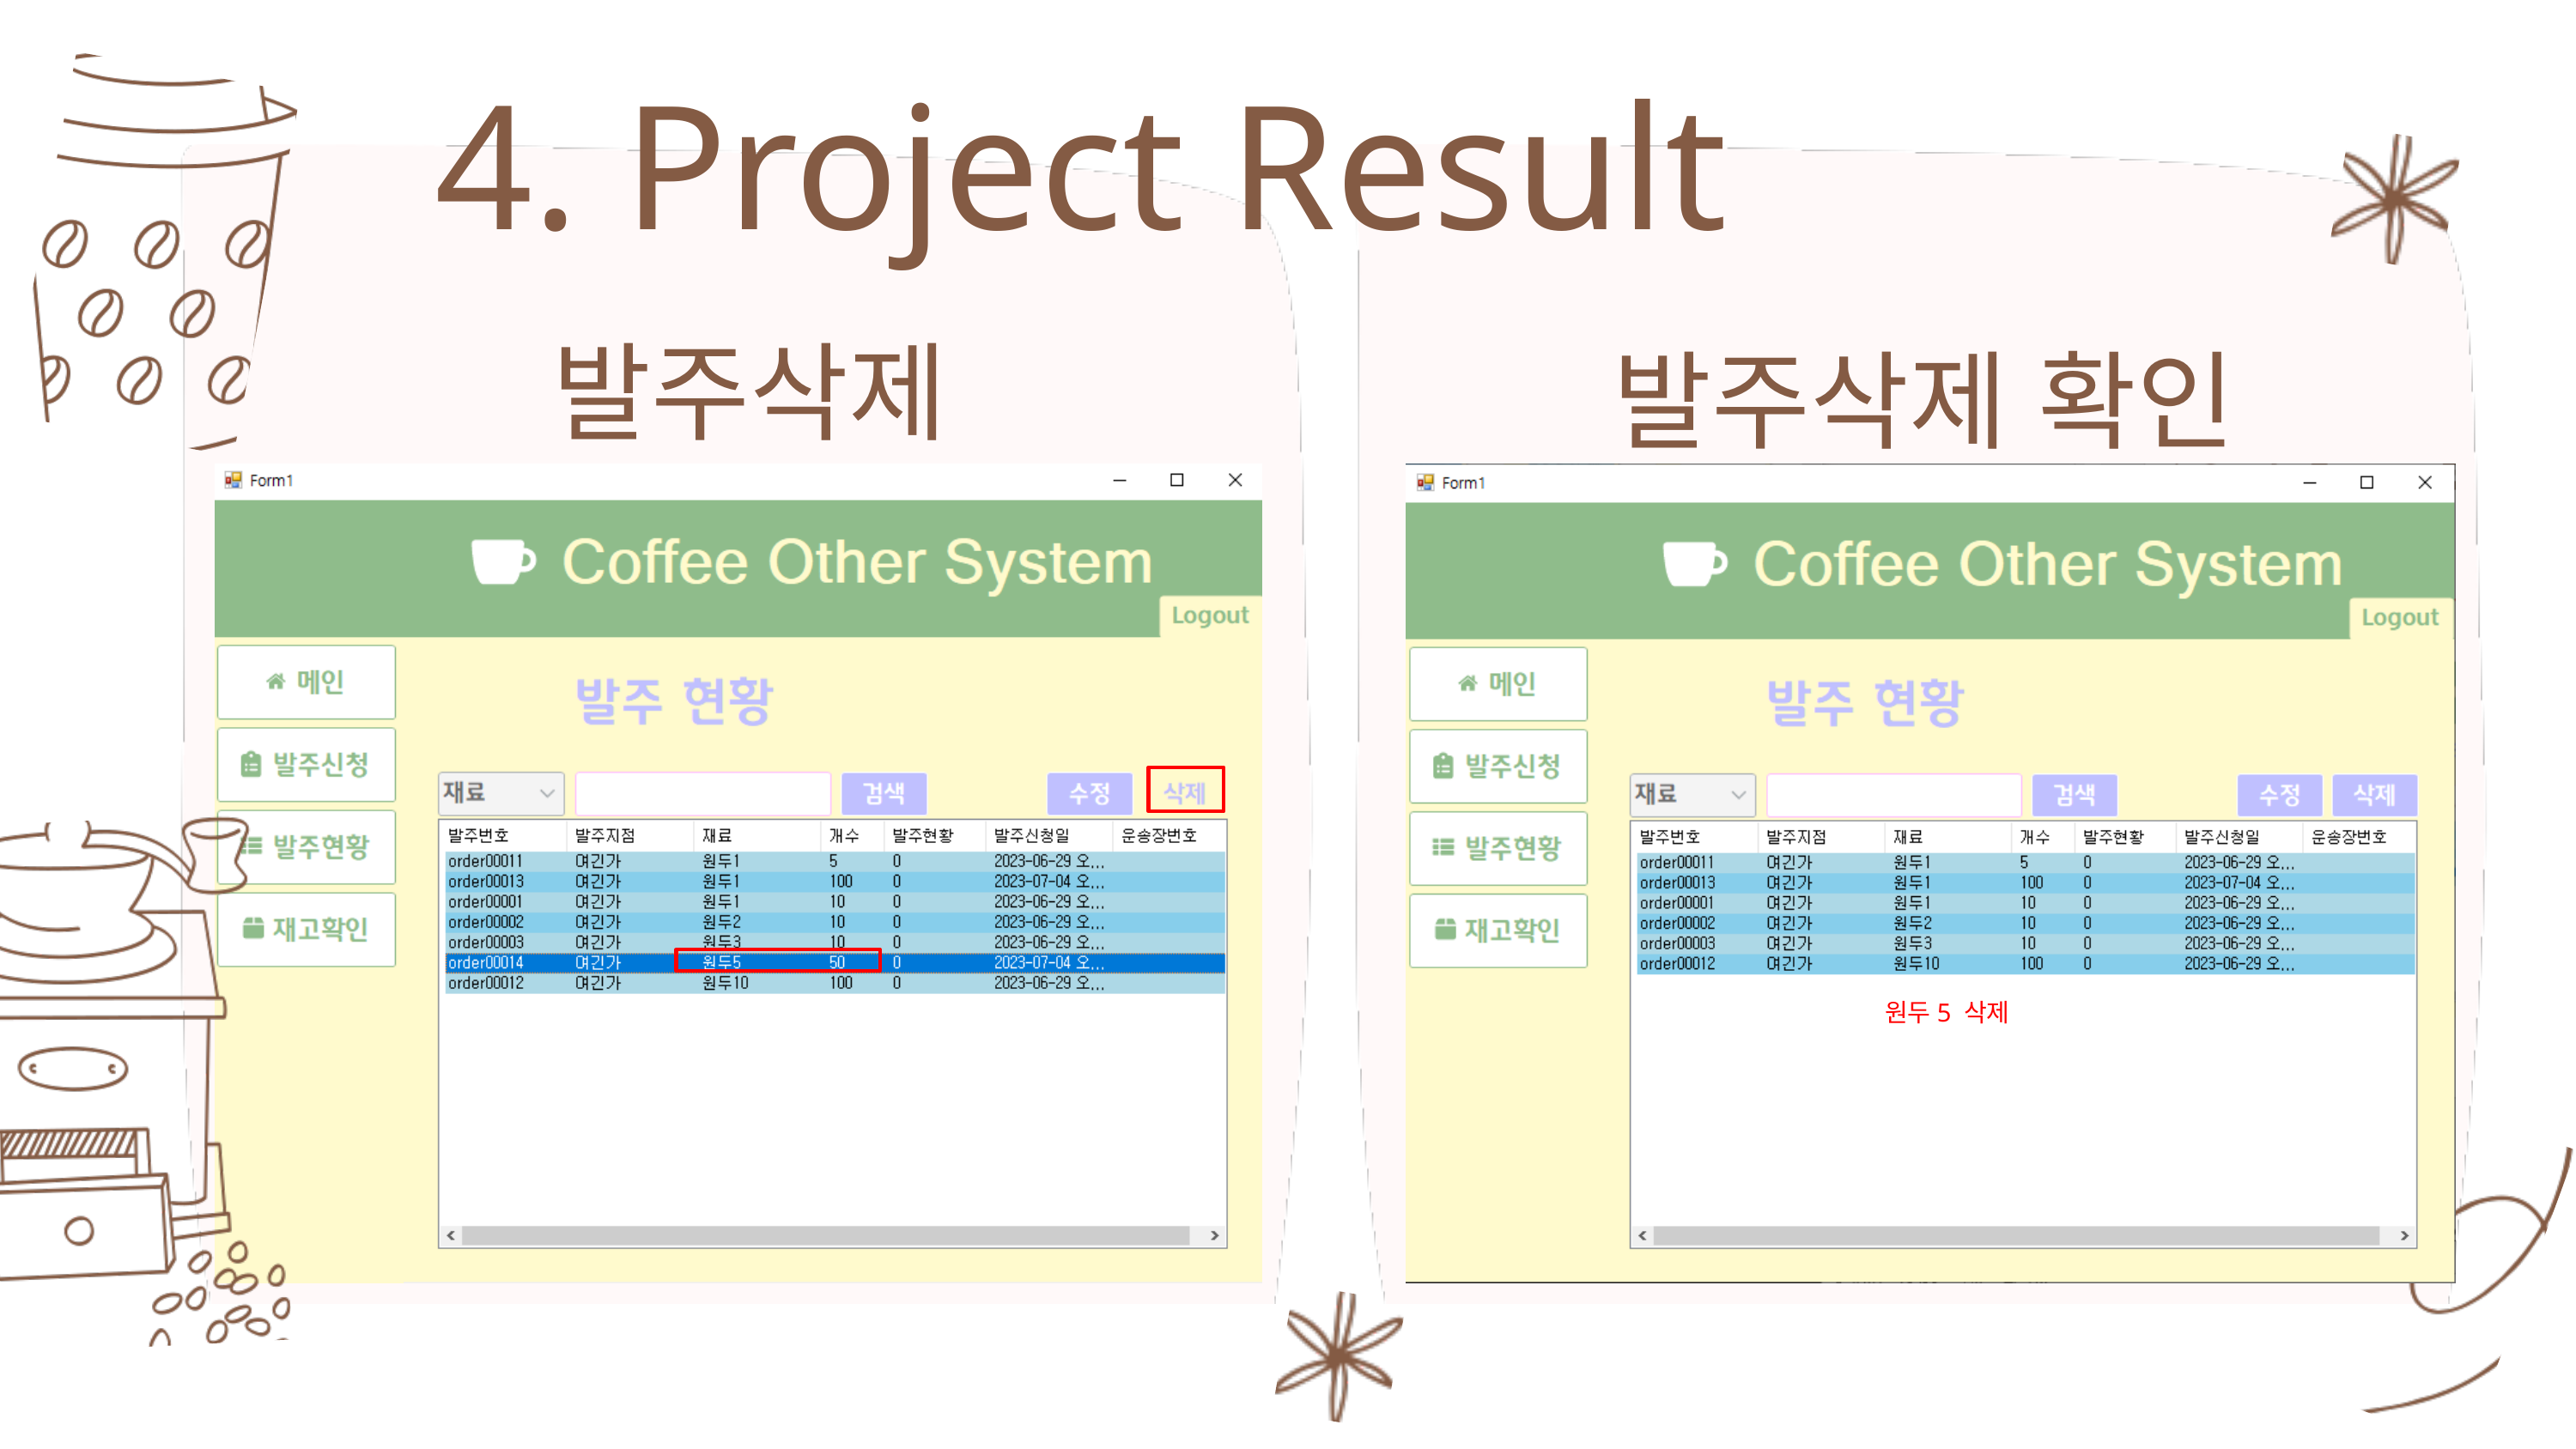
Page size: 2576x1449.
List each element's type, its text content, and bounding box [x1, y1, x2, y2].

text_box [1272, 1283, 1406, 1430]
text_box [1352, 144, 2496, 1304]
text_box [2100, 1106, 2576, 1449]
picture [1406, 463, 2456, 1284]
text_box [178, 271, 1322, 1304]
text_box [2328, 125, 2463, 273]
picture [214, 463, 1262, 1284]
text_box [0, 814, 293, 1355]
text_box [9, 52, 268, 457]
text_box 발주삭제 [511, 274, 989, 454]
text_box 4. Project Result [178, 79, 1984, 271]
text_box 발주삭제 확인 [1564, 283, 2284, 462]
